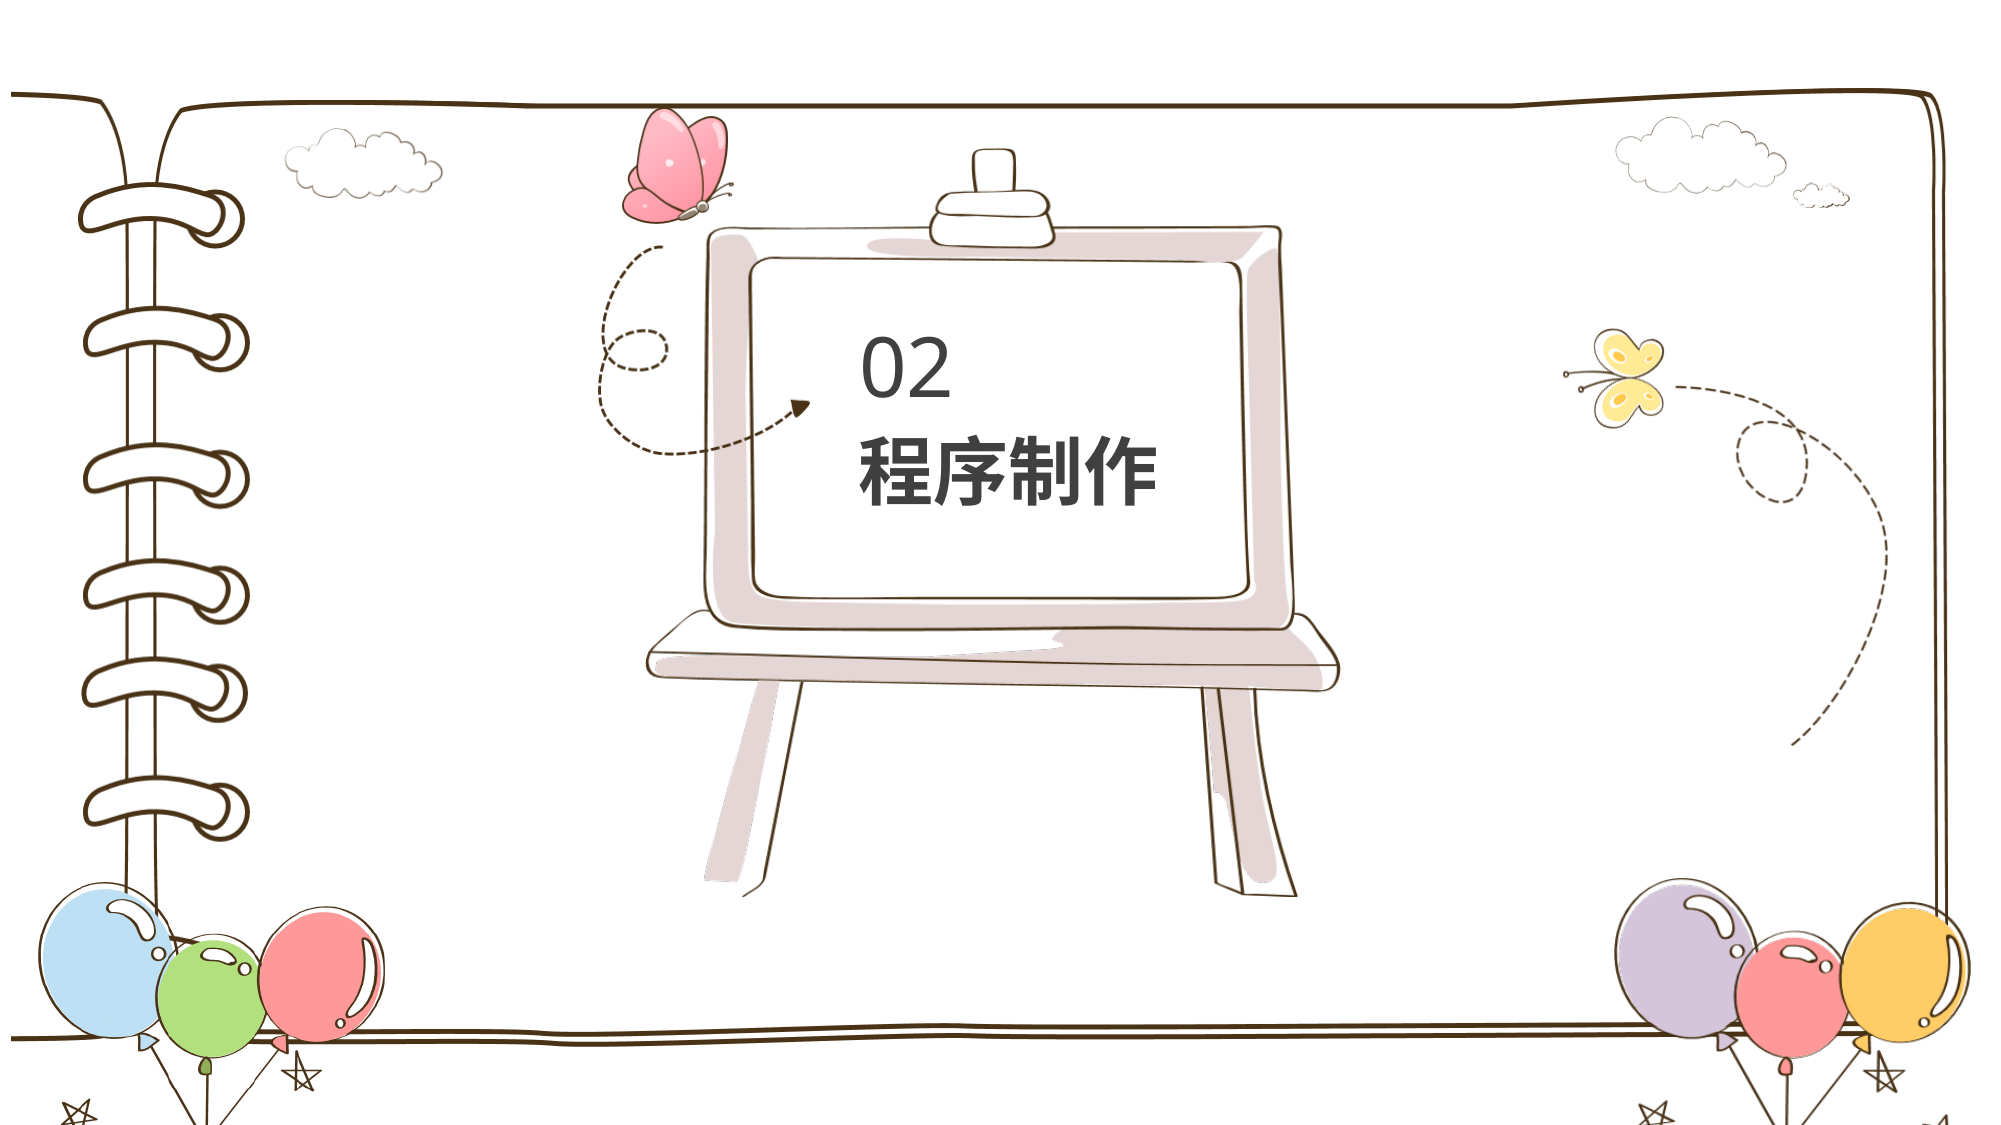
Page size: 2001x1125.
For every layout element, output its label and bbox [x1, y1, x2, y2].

picture [1614, 114, 1874, 208]
picture [1614, 878, 1971, 1125]
picture [1547, 306, 1962, 752]
picture [598, 107, 1341, 897]
picture [38, 882, 385, 1125]
text_box [10, 78, 1948, 1047]
picture [276, 120, 462, 208]
